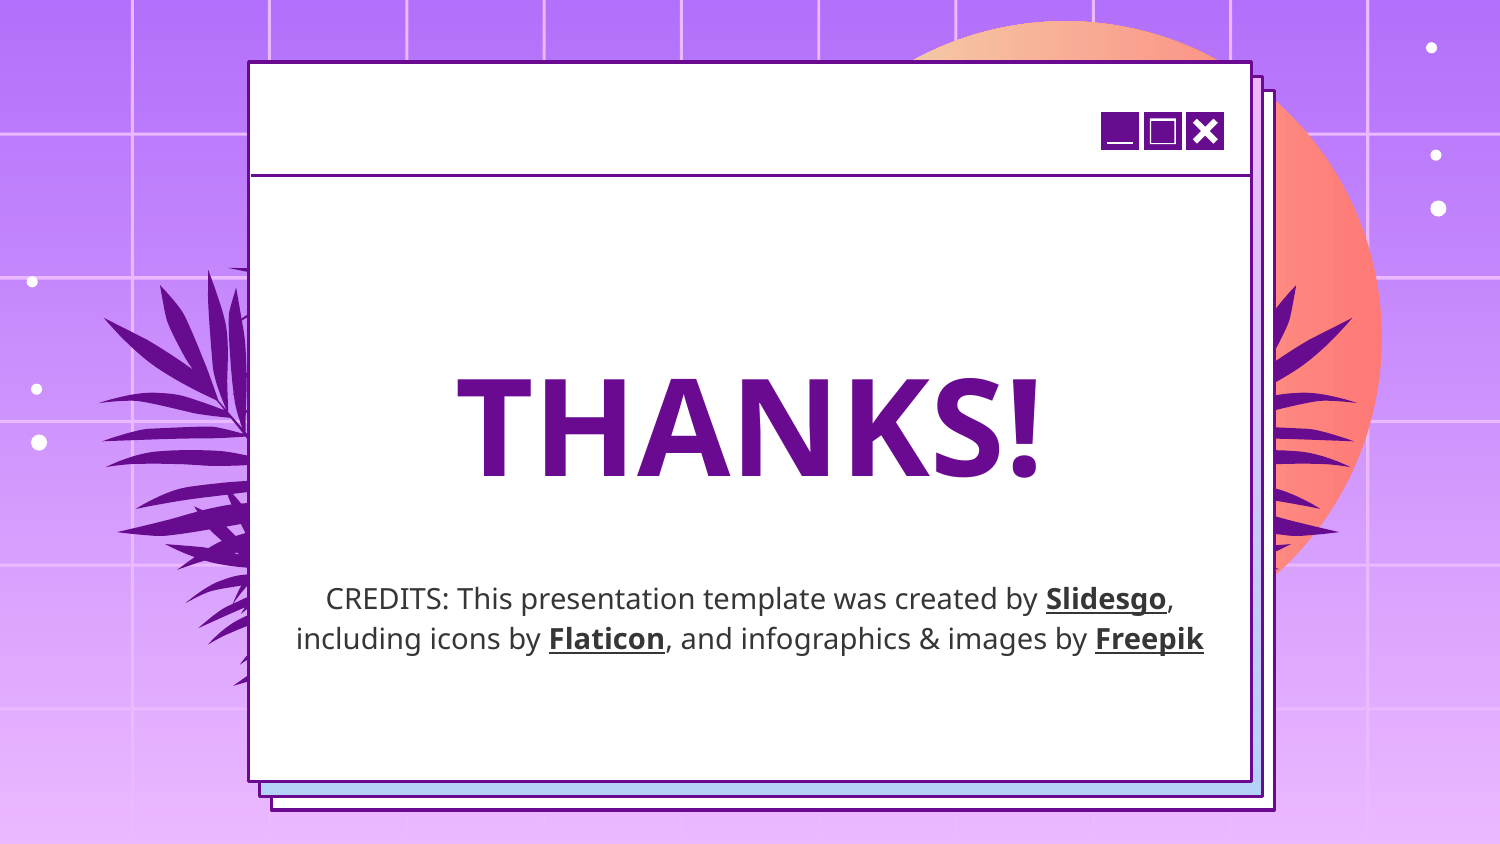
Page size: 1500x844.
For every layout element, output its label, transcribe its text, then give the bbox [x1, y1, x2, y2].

text_box [26, 276, 38, 288]
text_box [31, 383, 43, 395]
title THANKS! [433, 369, 1067, 475]
text_box [31, 434, 48, 451]
